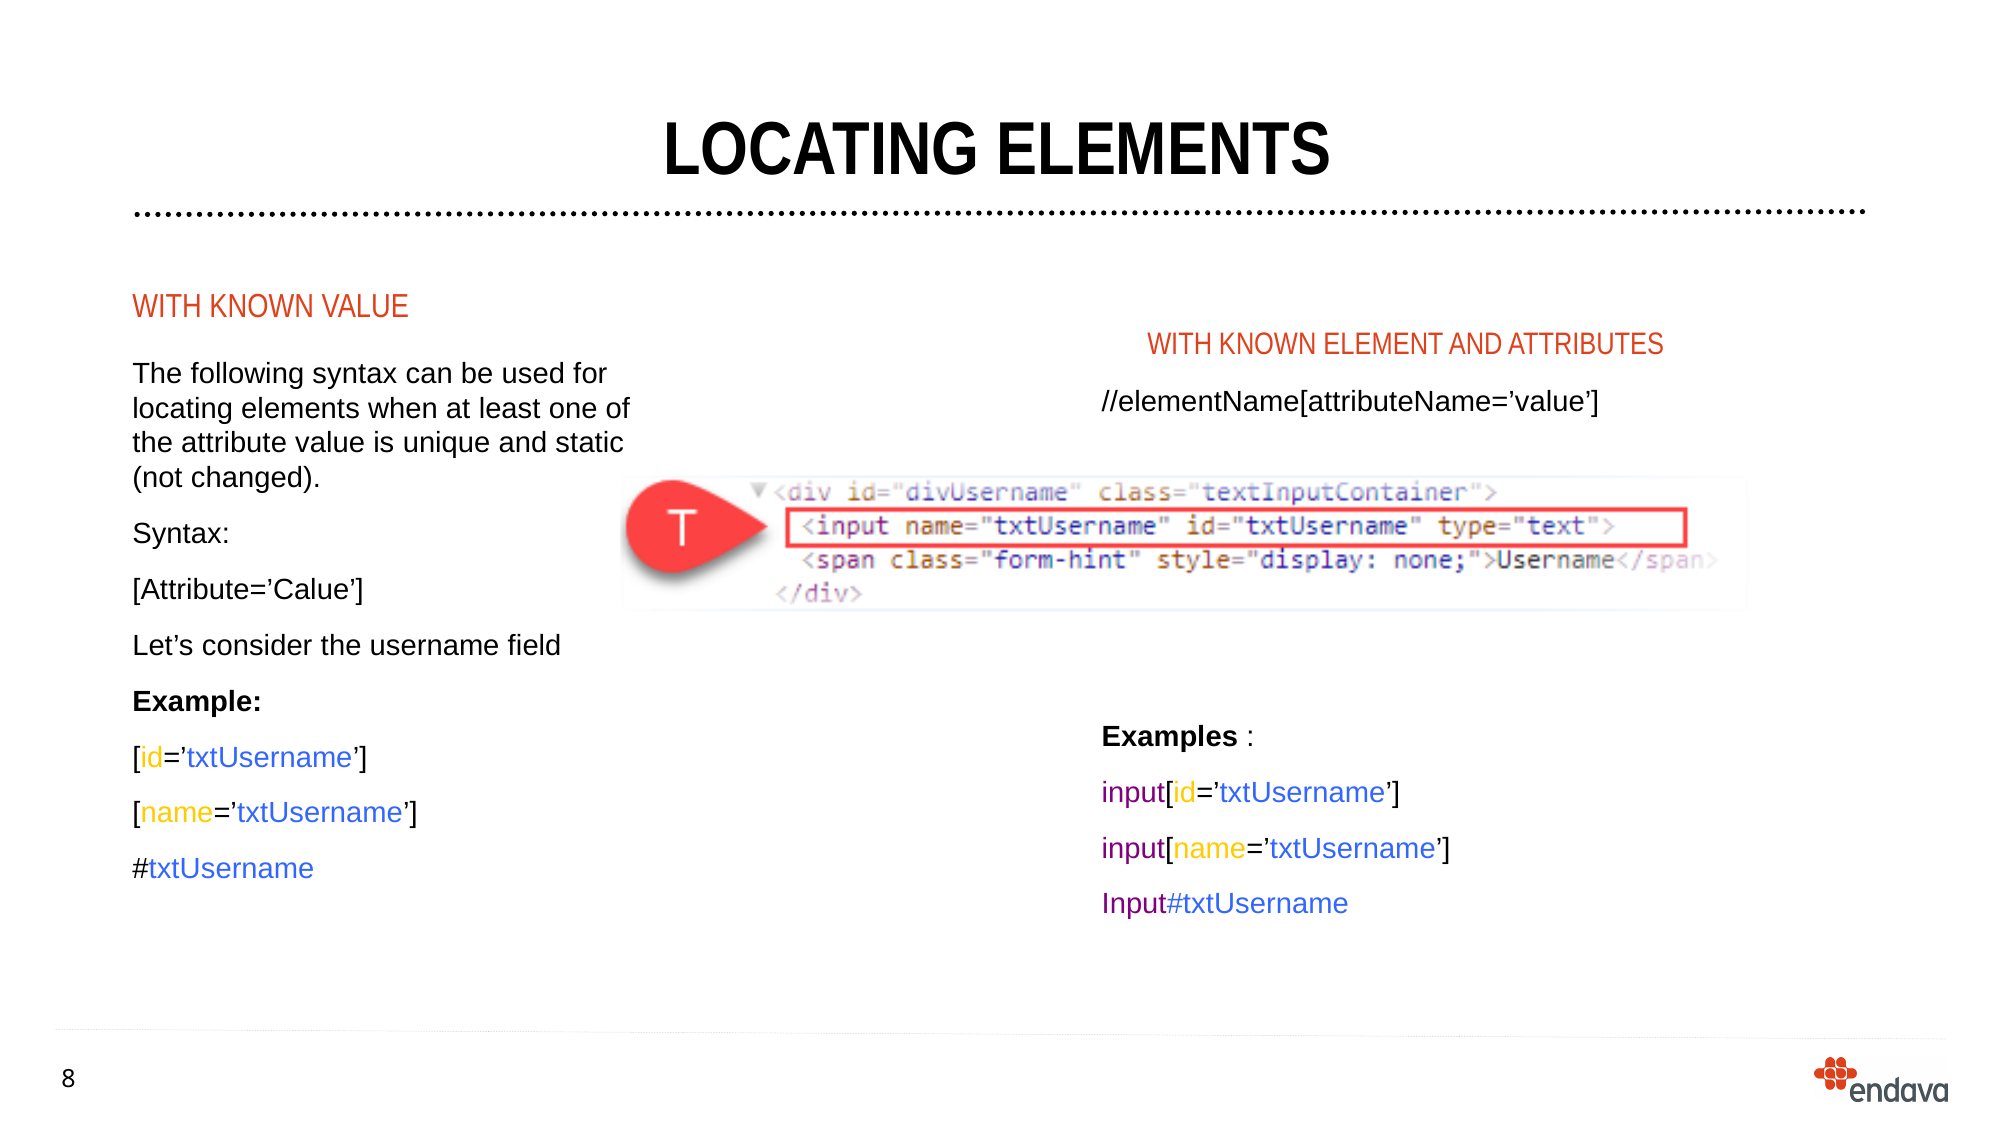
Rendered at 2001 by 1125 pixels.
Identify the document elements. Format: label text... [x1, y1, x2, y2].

list //elementName[attributeName=’value’] Examples : input[id=’txtUsername’] input[name=’txtUsername’] Input#txtUsername [1101, 614, 1660, 1046]
title Locating elements [198, 26, 1812, 195]
picture [619, 474, 1751, 614]
list The following syntax can be used for locating elements when at least one of the attribute value is unique and static (not changed). Syntax: [Attribute=’Calue’] Let’s consider the username field Example: [id=’txtUsername’] [name=’txtUsername’] #txtUsername [132, 346, 669, 898]
list //elementName[attributeName=’value’] Examples : input[id=’txtUsername’] input[name=’txtUsername’] Input#txtUsername [1101, 375, 1660, 474]
list with Known Value [132, 249, 669, 324]
list with known Element and Attributes [1147, 287, 1684, 361]
picture [1814, 1057, 1948, 1102]
